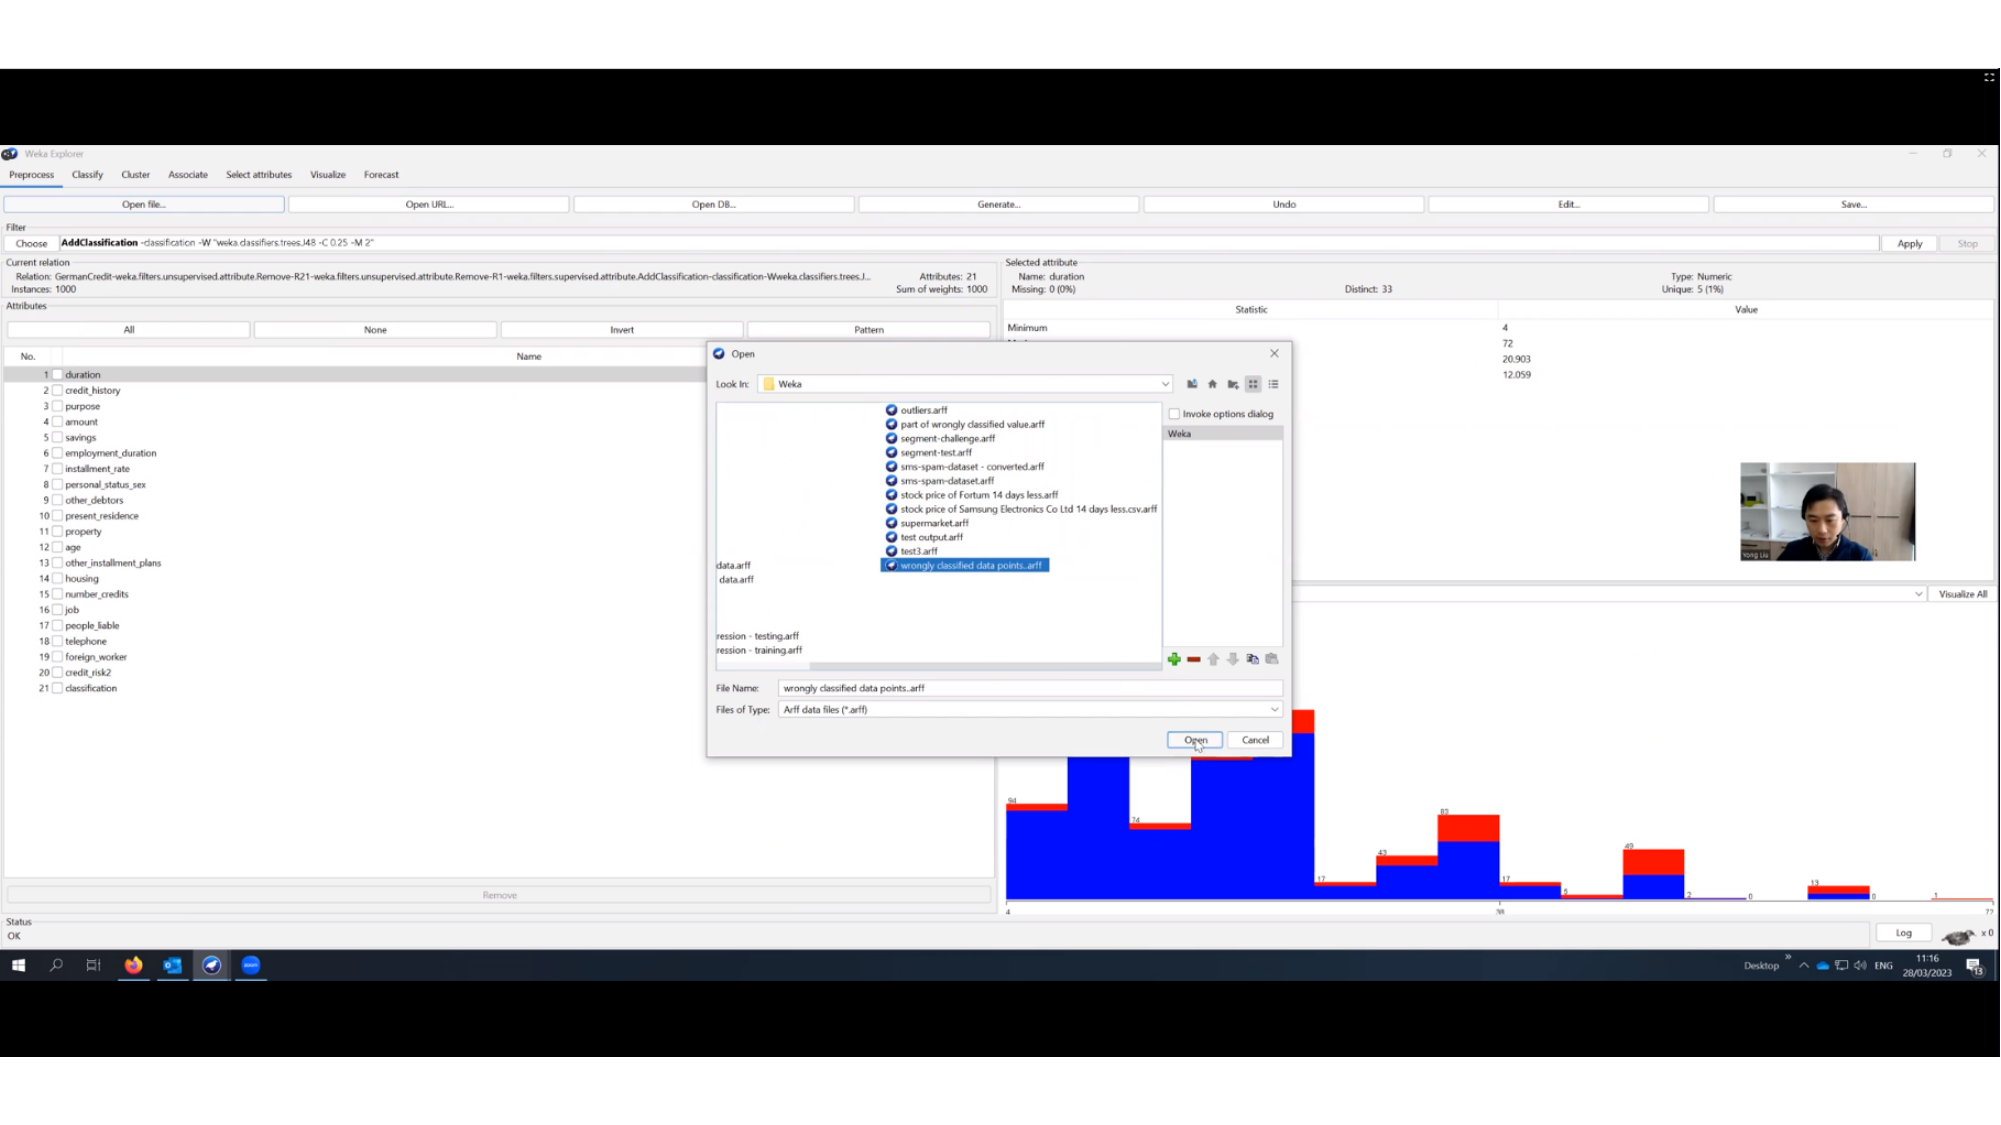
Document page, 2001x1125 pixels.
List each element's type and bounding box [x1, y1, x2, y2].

picture [0, 67, 2000, 1058]
